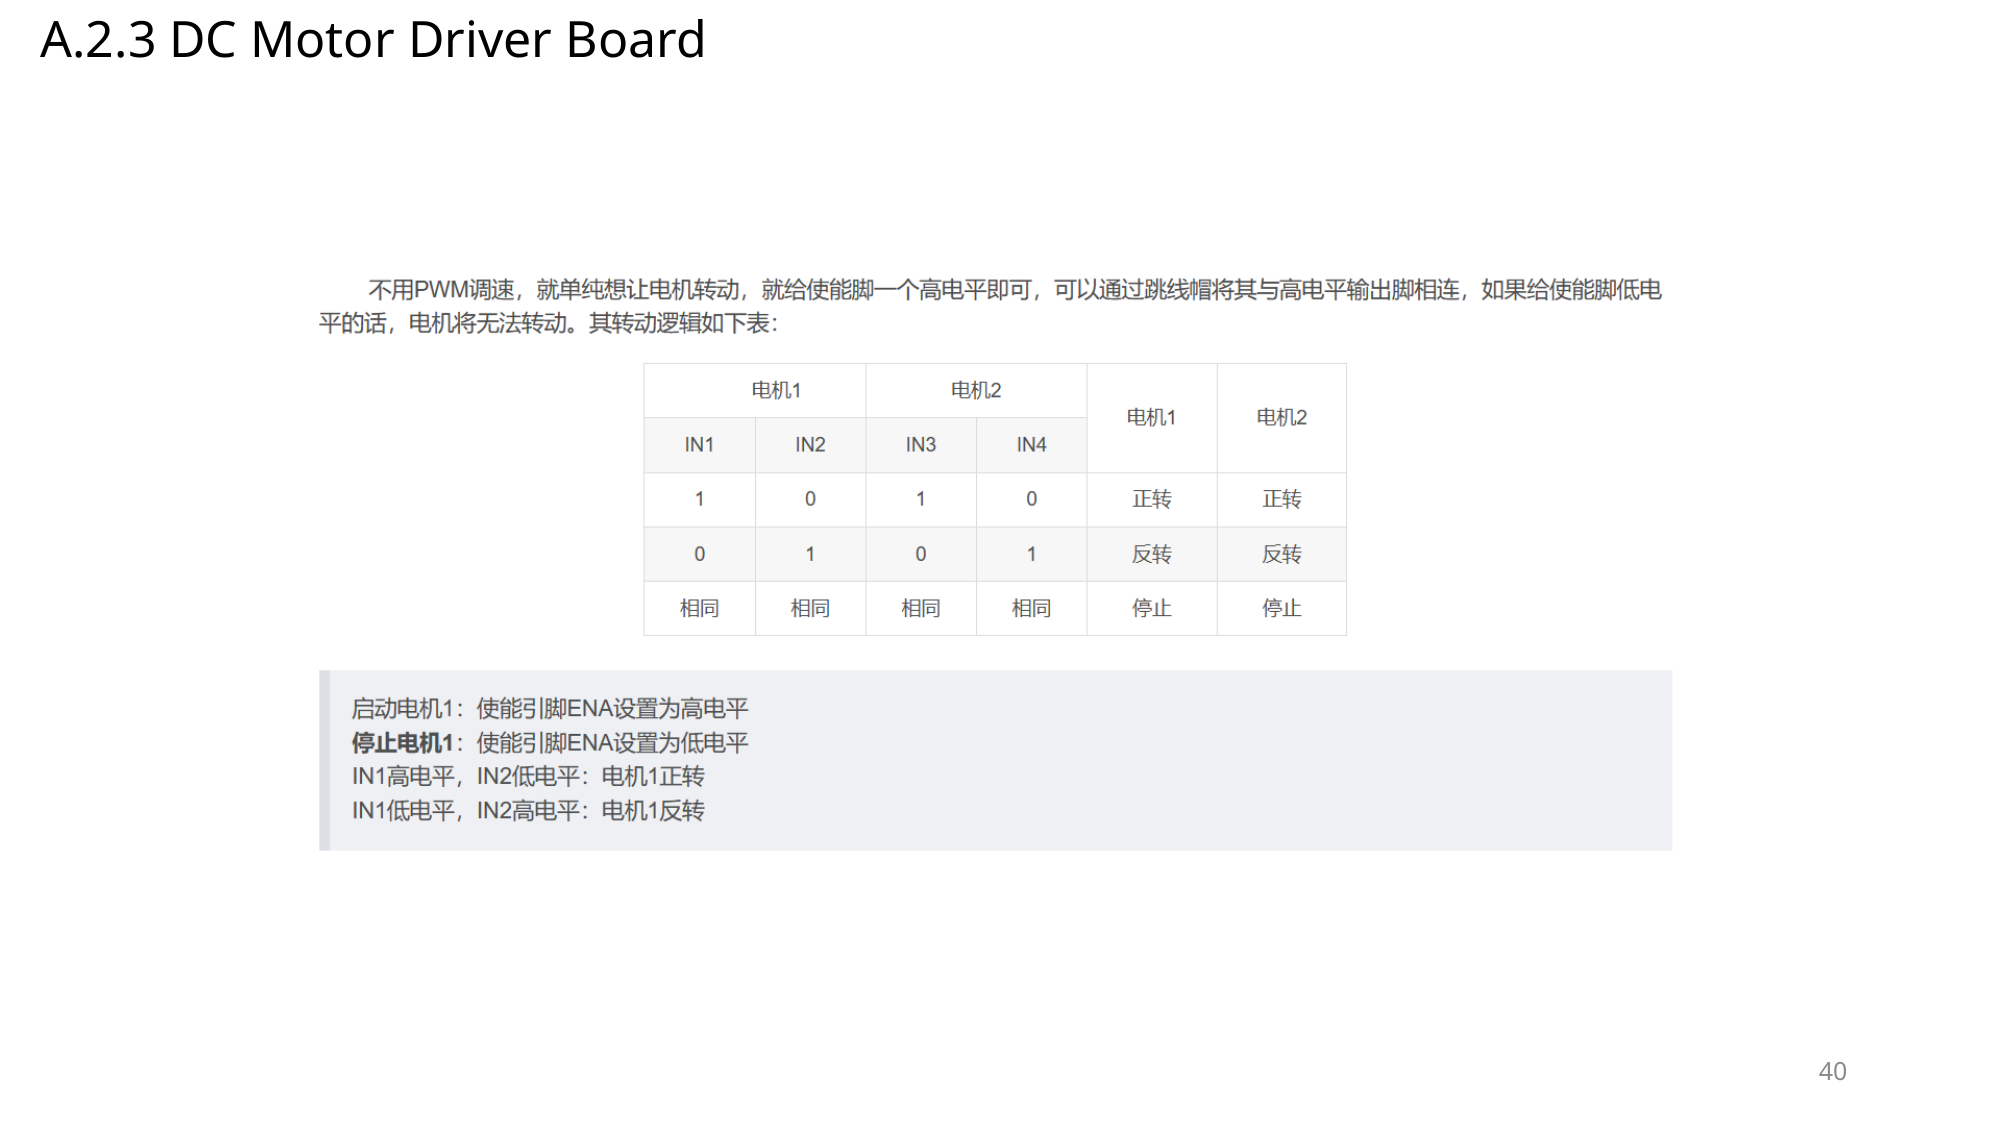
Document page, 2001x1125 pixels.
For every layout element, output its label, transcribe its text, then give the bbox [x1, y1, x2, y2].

slide_number 40 [1412, 1042, 1863, 1103]
picture [312, 265, 1688, 860]
text_box A.2.3 DC Motor Driver Board [0, 0, 1244, 75]
